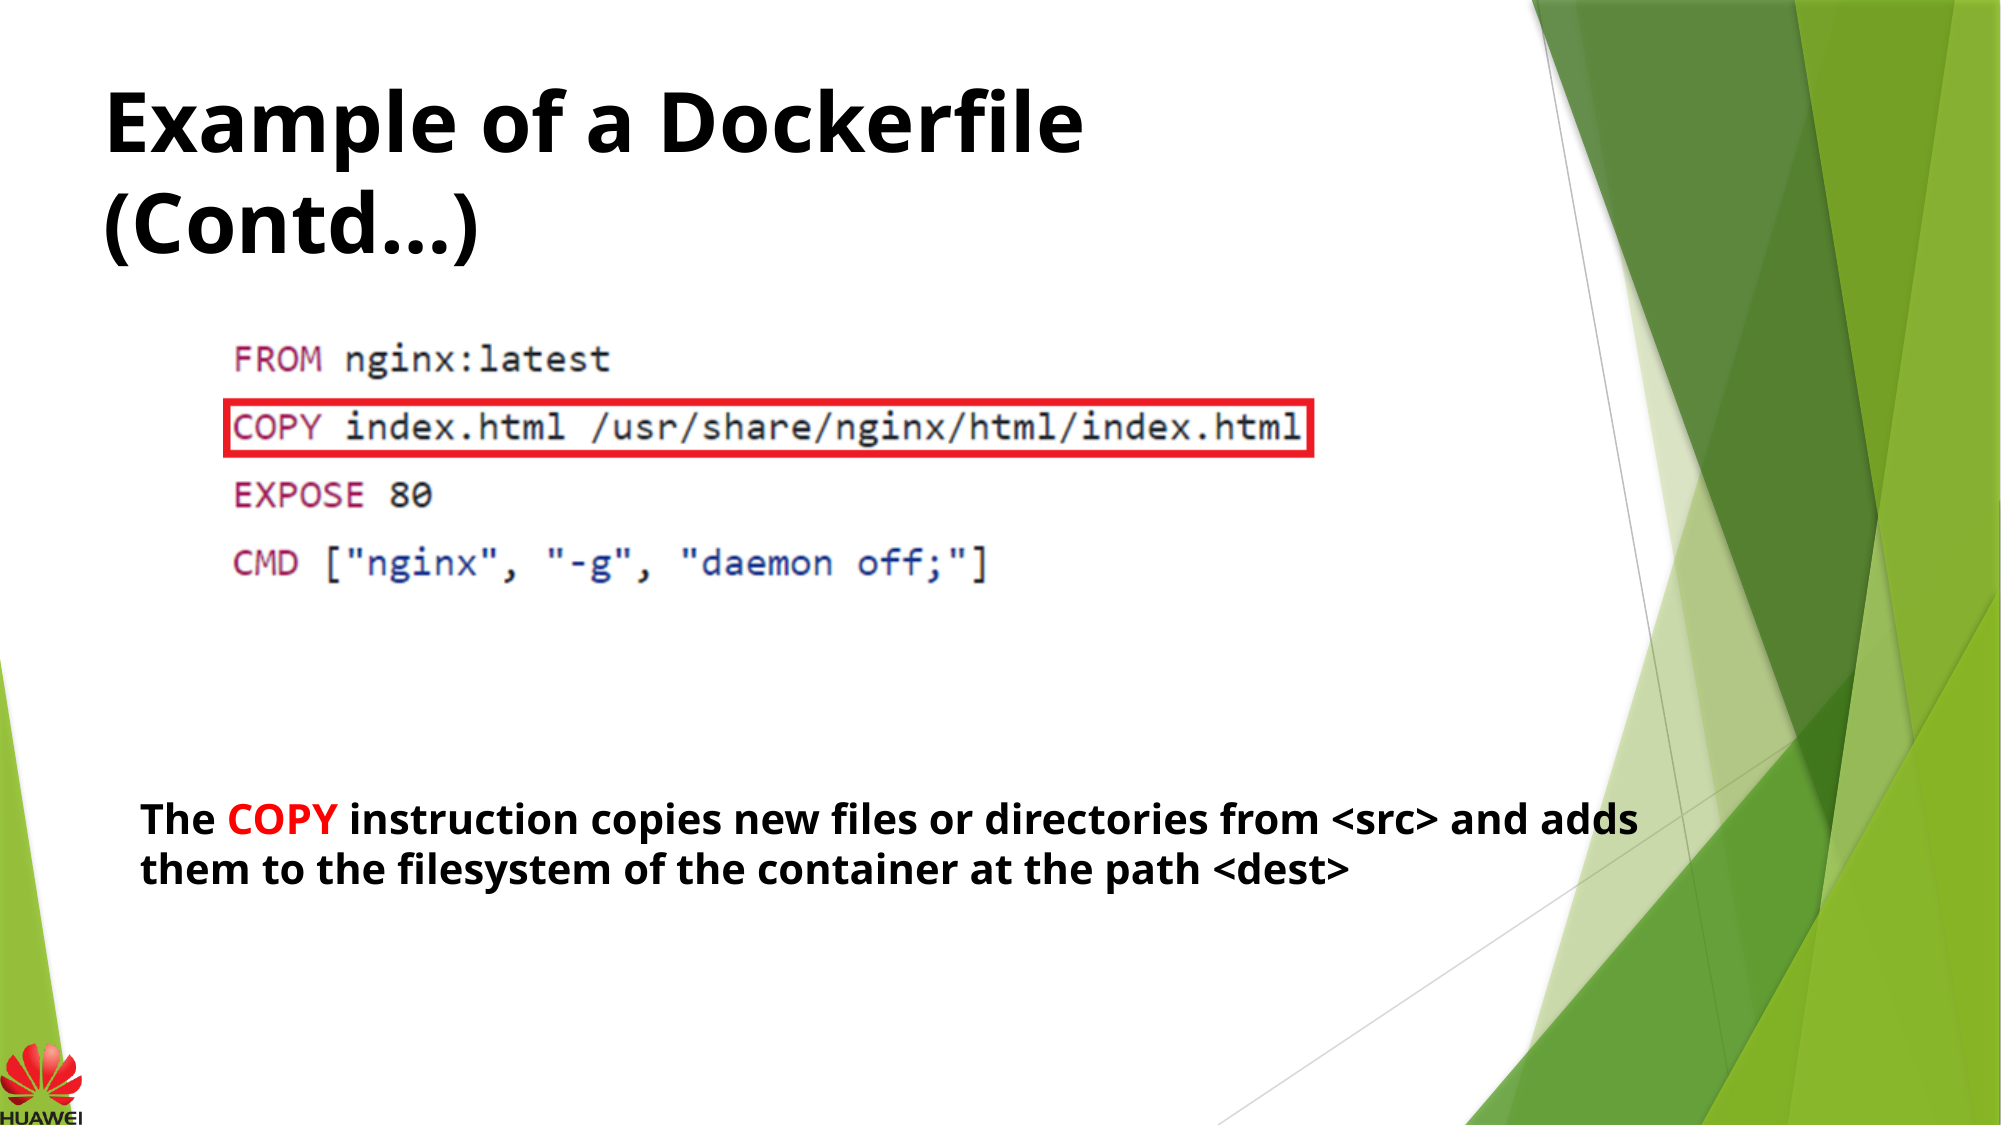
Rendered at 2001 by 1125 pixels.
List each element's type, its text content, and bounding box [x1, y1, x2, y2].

text_box The COPY instruction copies new files or directories from <src> and adds them to the filesystem of the container at the path <dest> [124, 785, 1655, 901]
title Example of a Dockerfile (Contd…) [88, 61, 1499, 279]
picture [0, 1043, 82, 1125]
picture [223, 330, 1325, 593]
